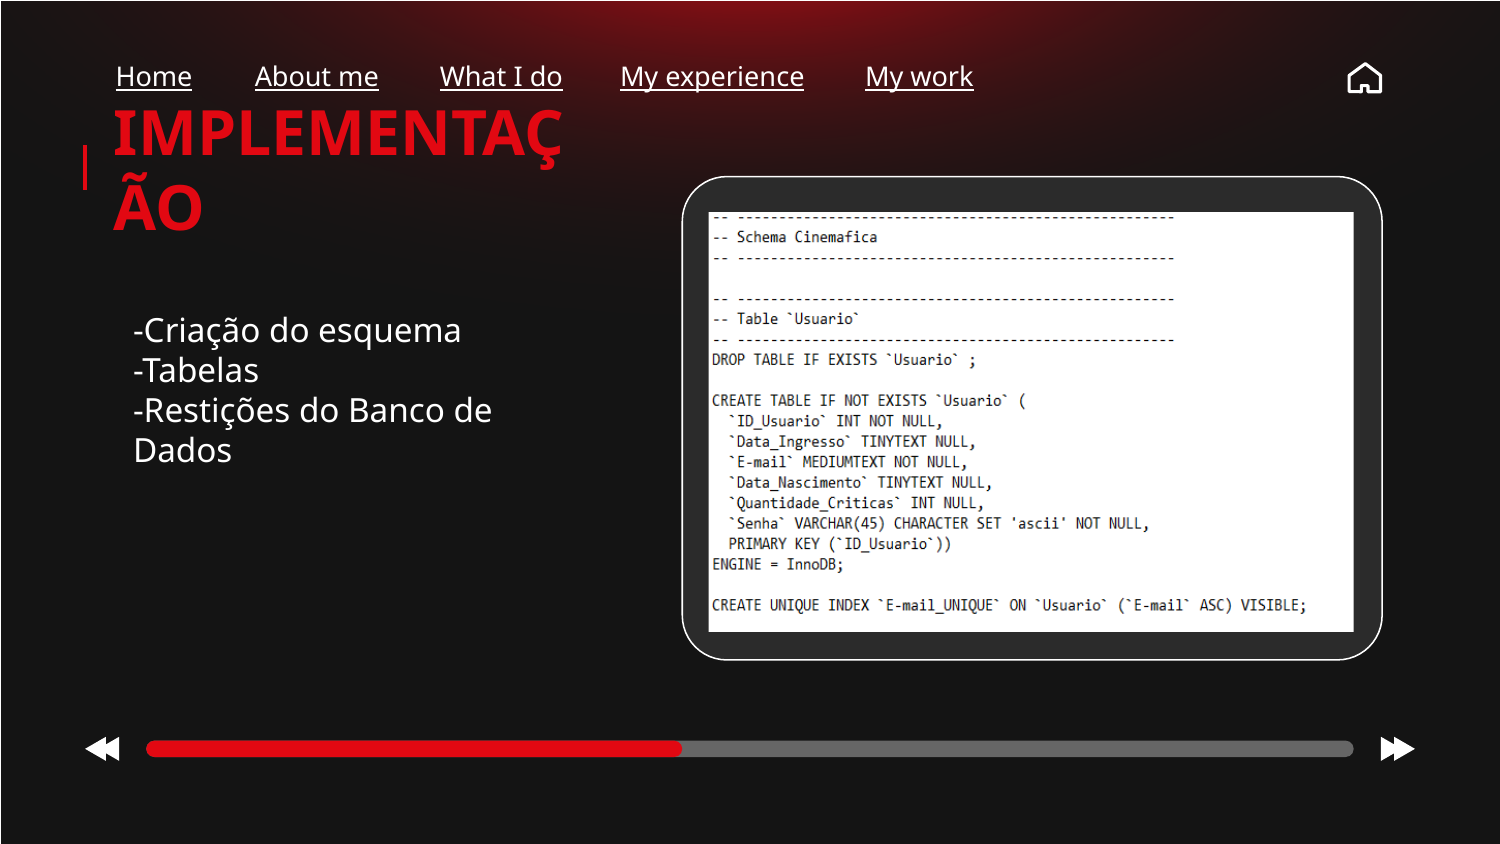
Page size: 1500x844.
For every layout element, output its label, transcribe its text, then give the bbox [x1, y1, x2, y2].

text_box [1349, 63, 1381, 92]
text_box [100, 51, 1028, 104]
title IMPLEMENTAÇÃO [98, 120, 596, 215]
text_box [1380, 736, 1394, 761]
text_box [85, 736, 106, 761]
picture [2, 2, 1500, 844]
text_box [145, 740, 1354, 758]
text_box [1394, 736, 1415, 761]
text_box [106, 736, 120, 761]
subtitle -Criação do esquema -Tabelas -Restições do Banco de Dados [118, 294, 596, 560]
text_box [682, 176, 1383, 660]
